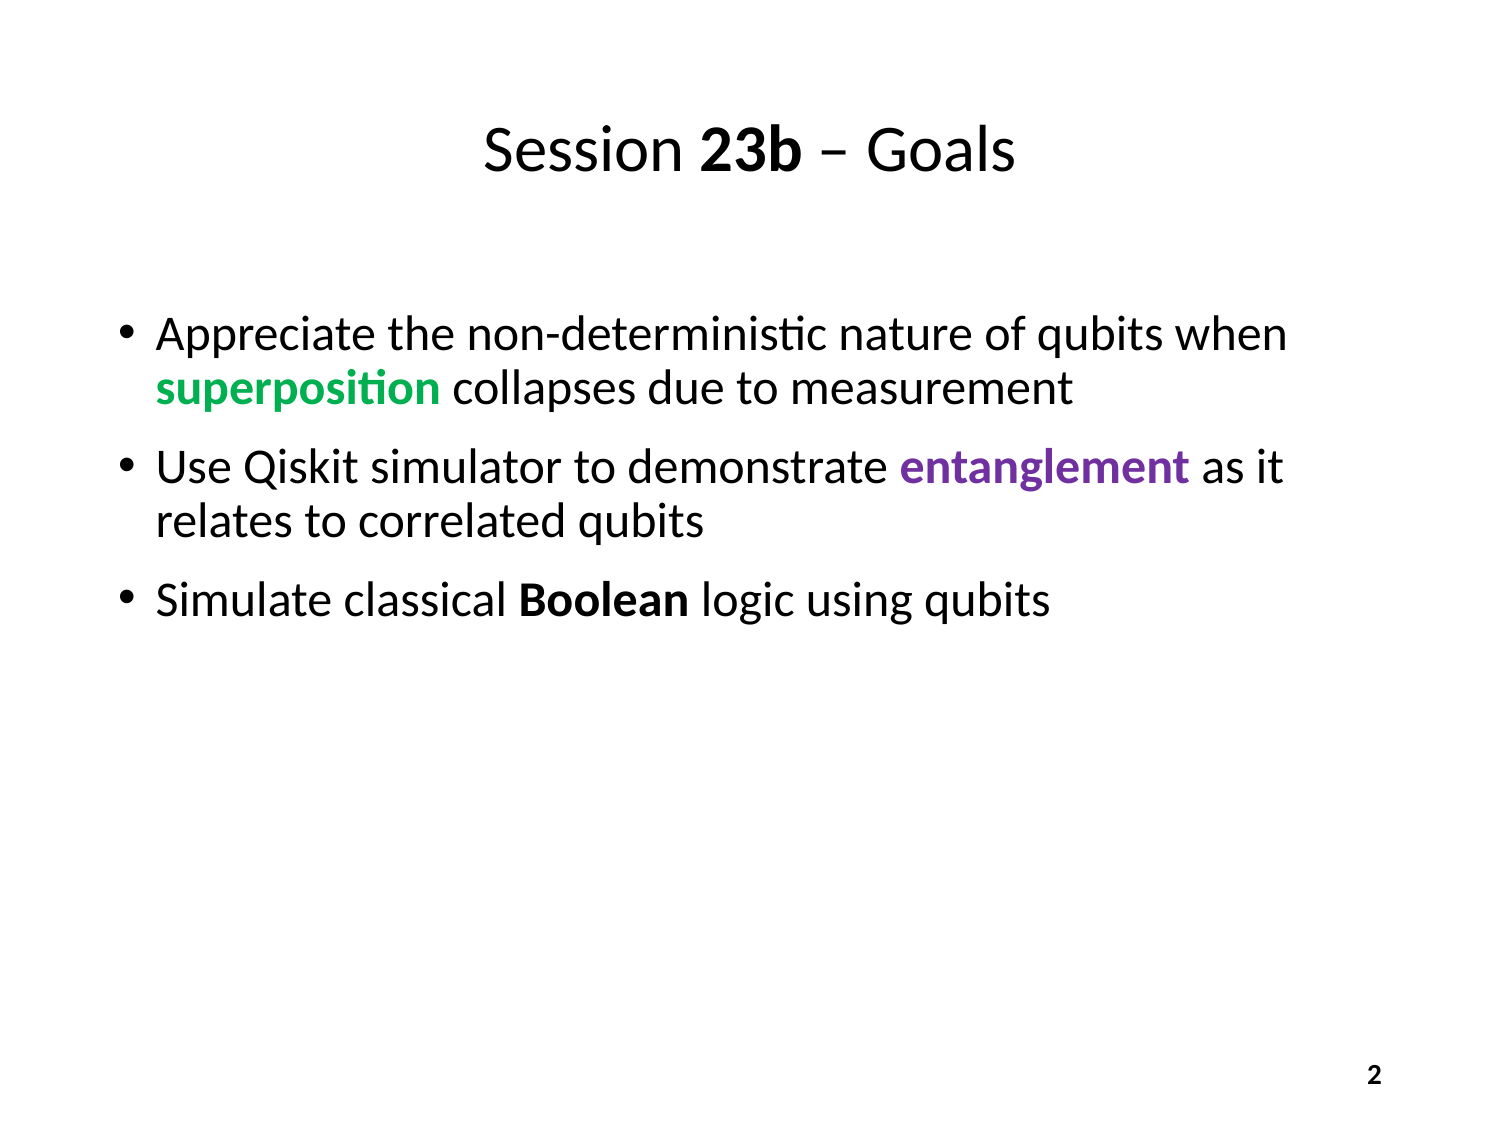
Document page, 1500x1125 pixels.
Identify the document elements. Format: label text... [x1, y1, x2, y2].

slide_number 2 [1059, 1042, 1397, 1103]
title Session 23b – Goals [103, 59, 1397, 241]
list Appreciate the non-deterministic nature of qubits when superposition collapses due to measurement Use Qiskit simulator to demonstrate entanglement as it relates to correlated qubits Simulate classical Boolean logic using qubits [103, 299, 1397, 1054]
